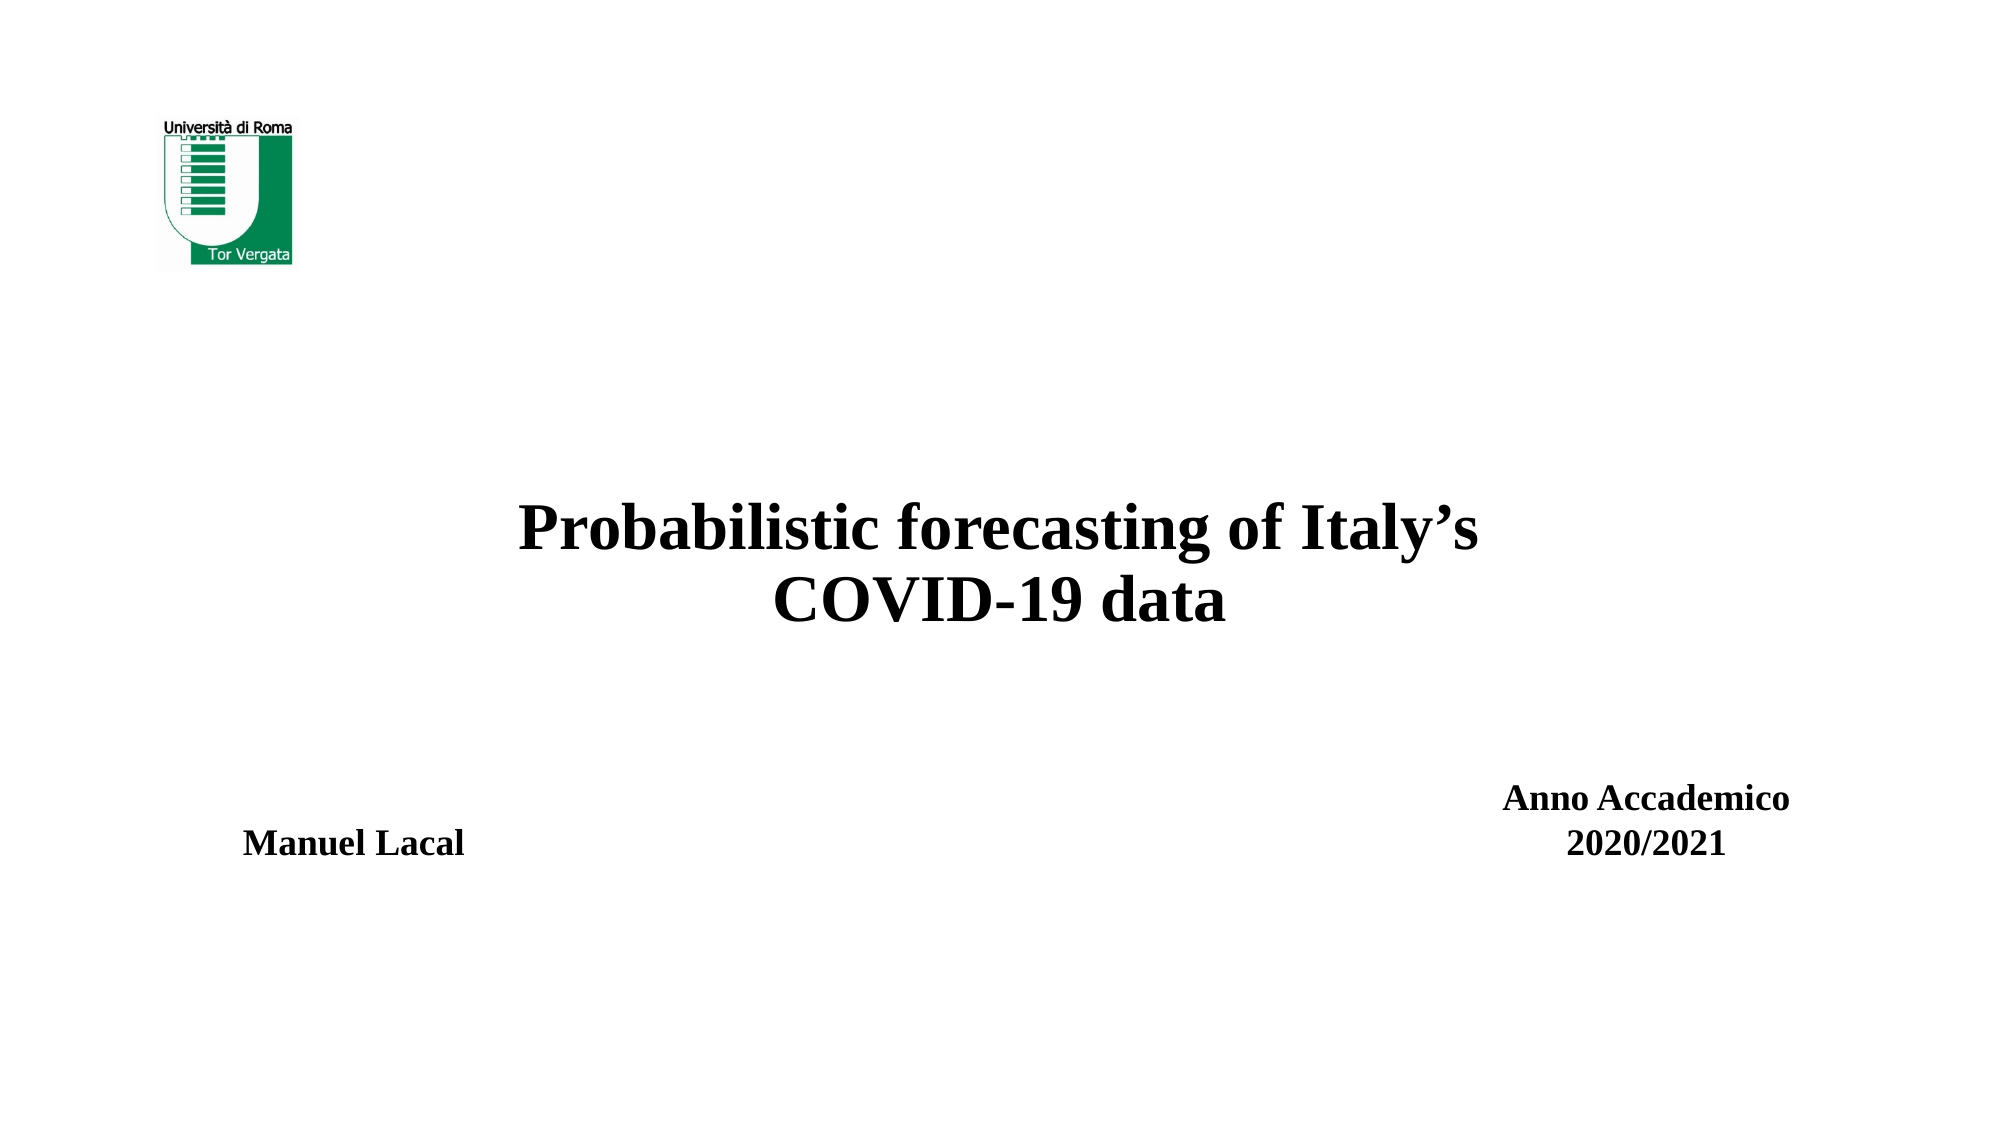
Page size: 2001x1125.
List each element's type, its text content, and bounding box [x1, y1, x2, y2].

picture [143, 106, 313, 275]
title Probabilistic forecasting of Italy’s COVID-19 data [406, 481, 1594, 644]
text_box Anno Accademico 2020/2021 [1467, 765, 1826, 871]
text_box Manuel Lacal [228, 810, 593, 871]
